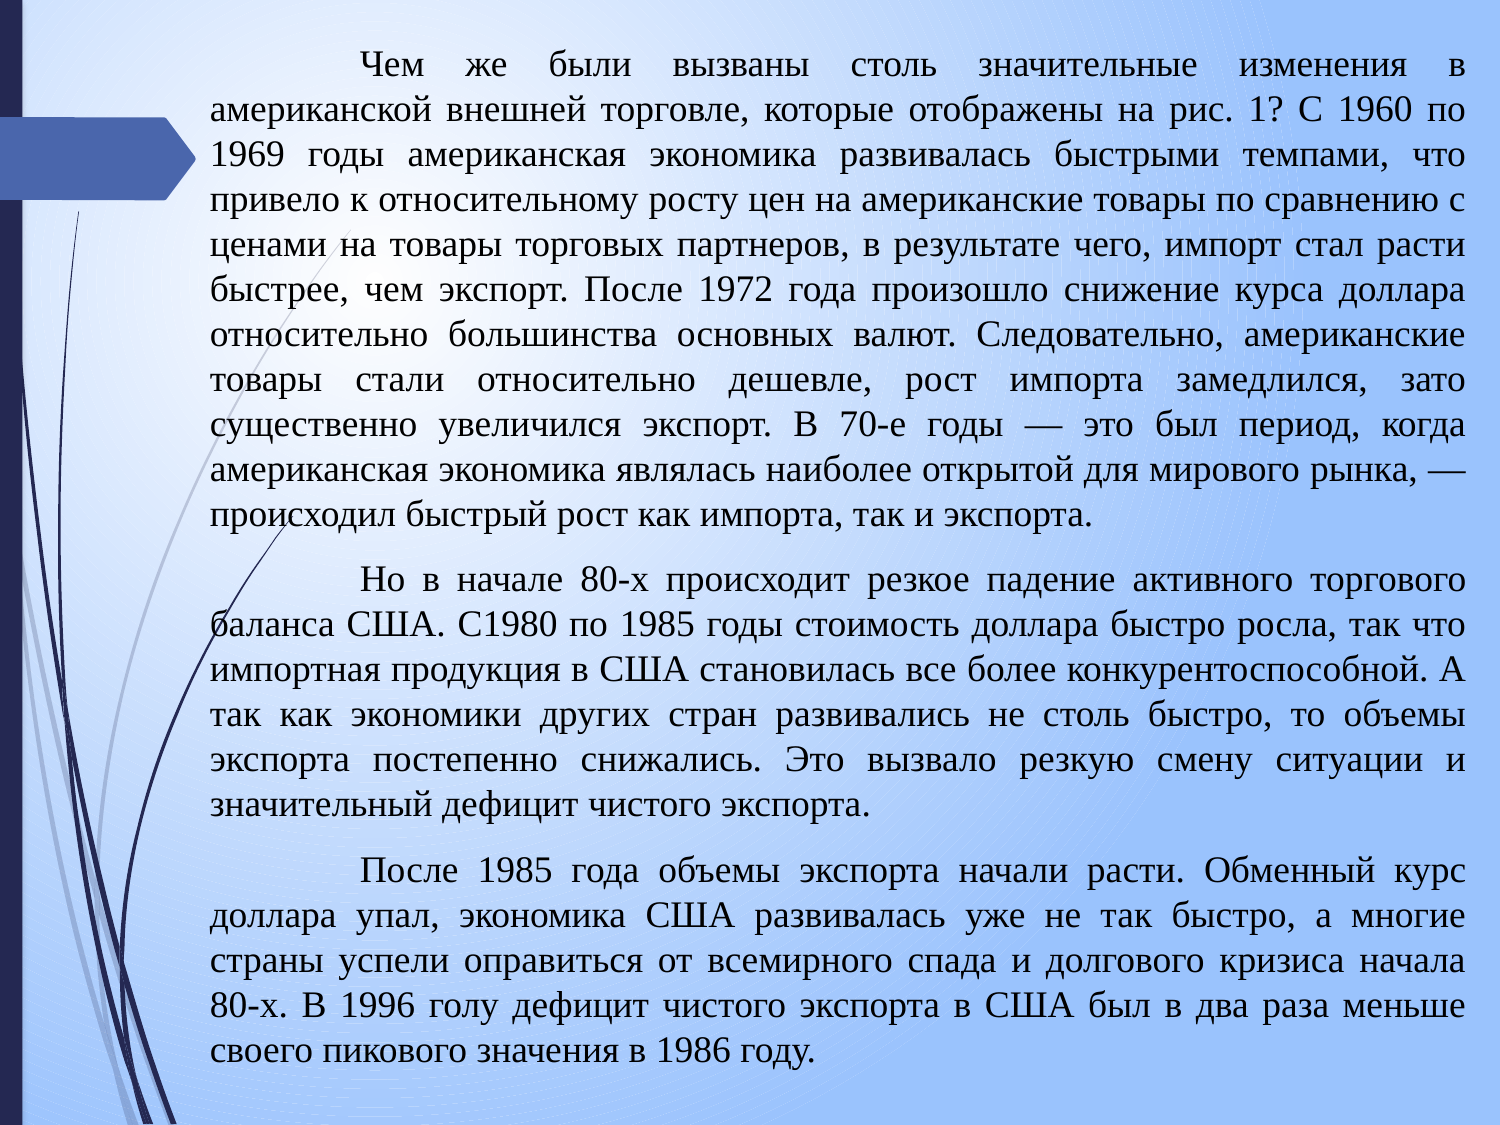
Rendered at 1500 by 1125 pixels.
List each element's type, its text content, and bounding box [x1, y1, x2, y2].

list Чем же были вызваны столь значительные изменения в американской внешней торговле, которые отображены на рис. 1? С 1960 по 1969 годы американская экономика развивалась быстрыми темпами, что привело к относительному росту цен на американские товары по сравнению с ценами на товары торговых партнеров, в результате чего, импорт стал расти быстрее, чем экспорт. После 1972 года произошло снижение курса доллара относительно большинства основных валют. Следовательно, американские товары стали относительно дешевле, рост импорта замедлился, зато существенно увеличился экспорт. В 70-е годы — это был период, когда американская экономика являлась наиболее открытой для мирового рынка, — происходил быстрый рост как импорта, так и экспорта. Но в начале 80-х происходит резкое падение активного торгового баланса США. С1980 по 1985 годы стоимость доллара быстро росла, так что импортная продукция в США становилась все более конкурентоспособной. А так как экономики других стран развивались не столь быстро, то объемы экспорта постепенно снижались. Это вызвало резкую смену ситуации и значительный дефицит чистого экспорта. После 1985 года объемы экспорта начали расти. Обменный курс доллара упал, экономика США развивалась уже не так быстро, а многие страны успели оправиться от всемирного спада и долгового кризиса начала 80-х. В 1996 голу дефицит чистого экспорта в США был в два раза меньше своего пикового значения в 1986 году. [194, 30, 1483, 1083]
